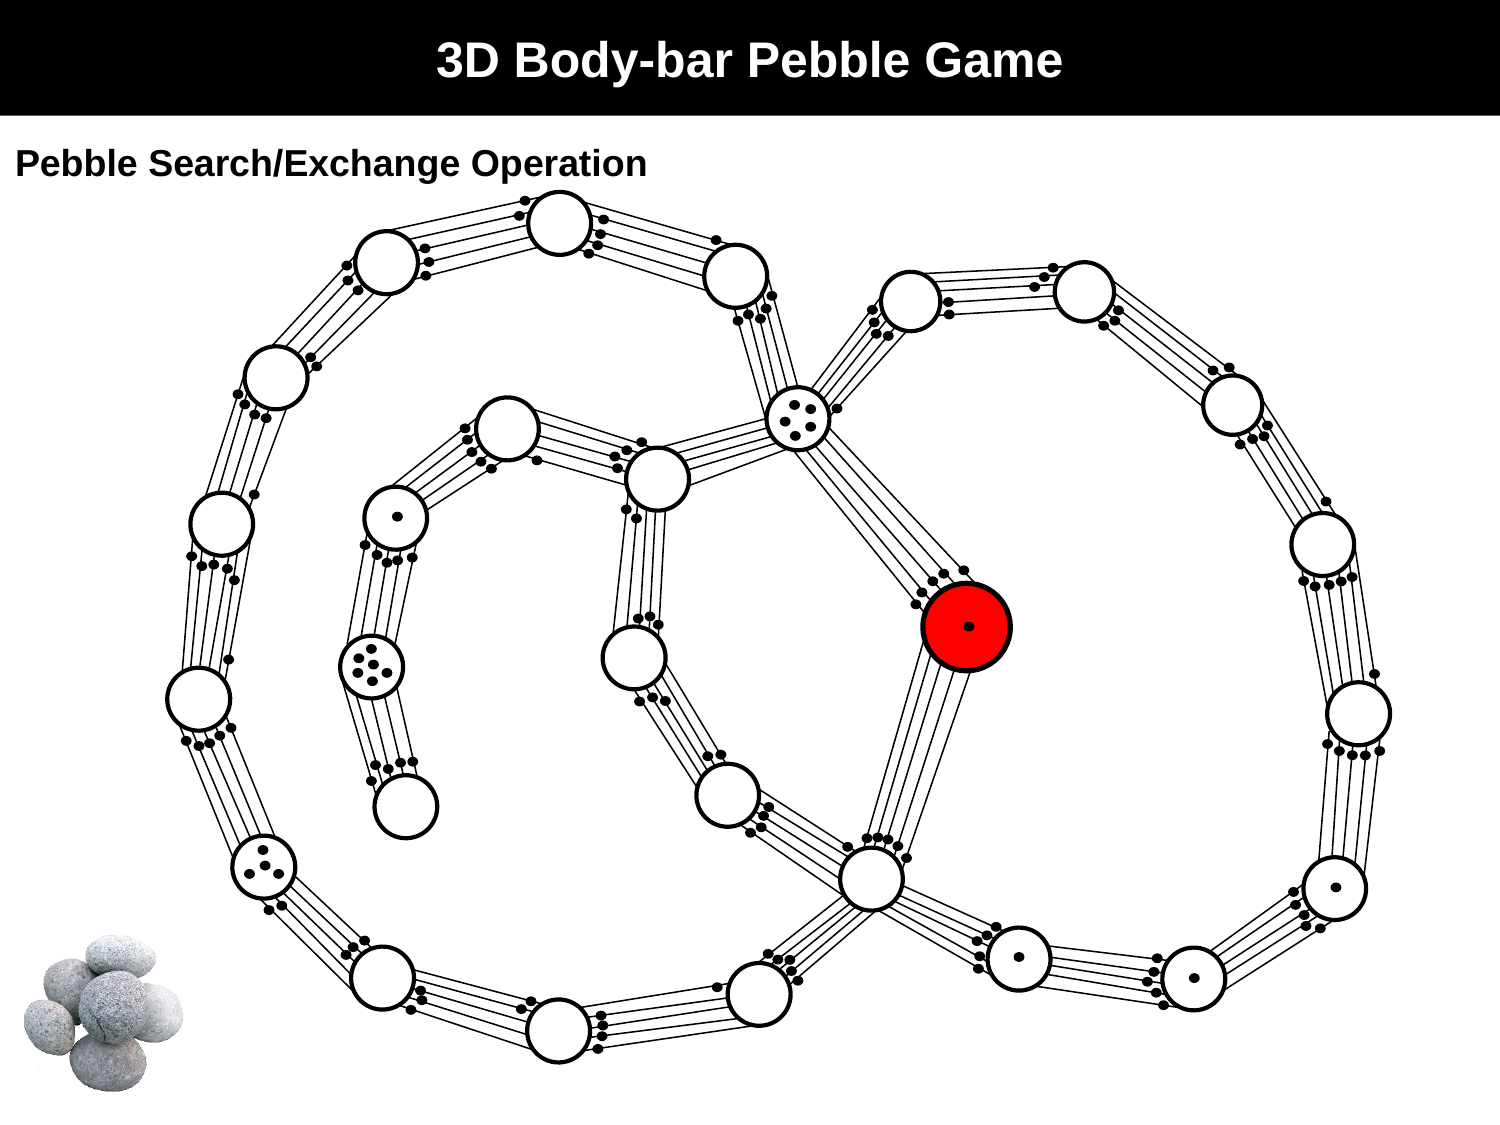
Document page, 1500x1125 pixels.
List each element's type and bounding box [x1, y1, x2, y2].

text_box [0, 131, 1391, 1063]
text_box [0, 0, 1500, 116]
picture [24, 922, 190, 1093]
